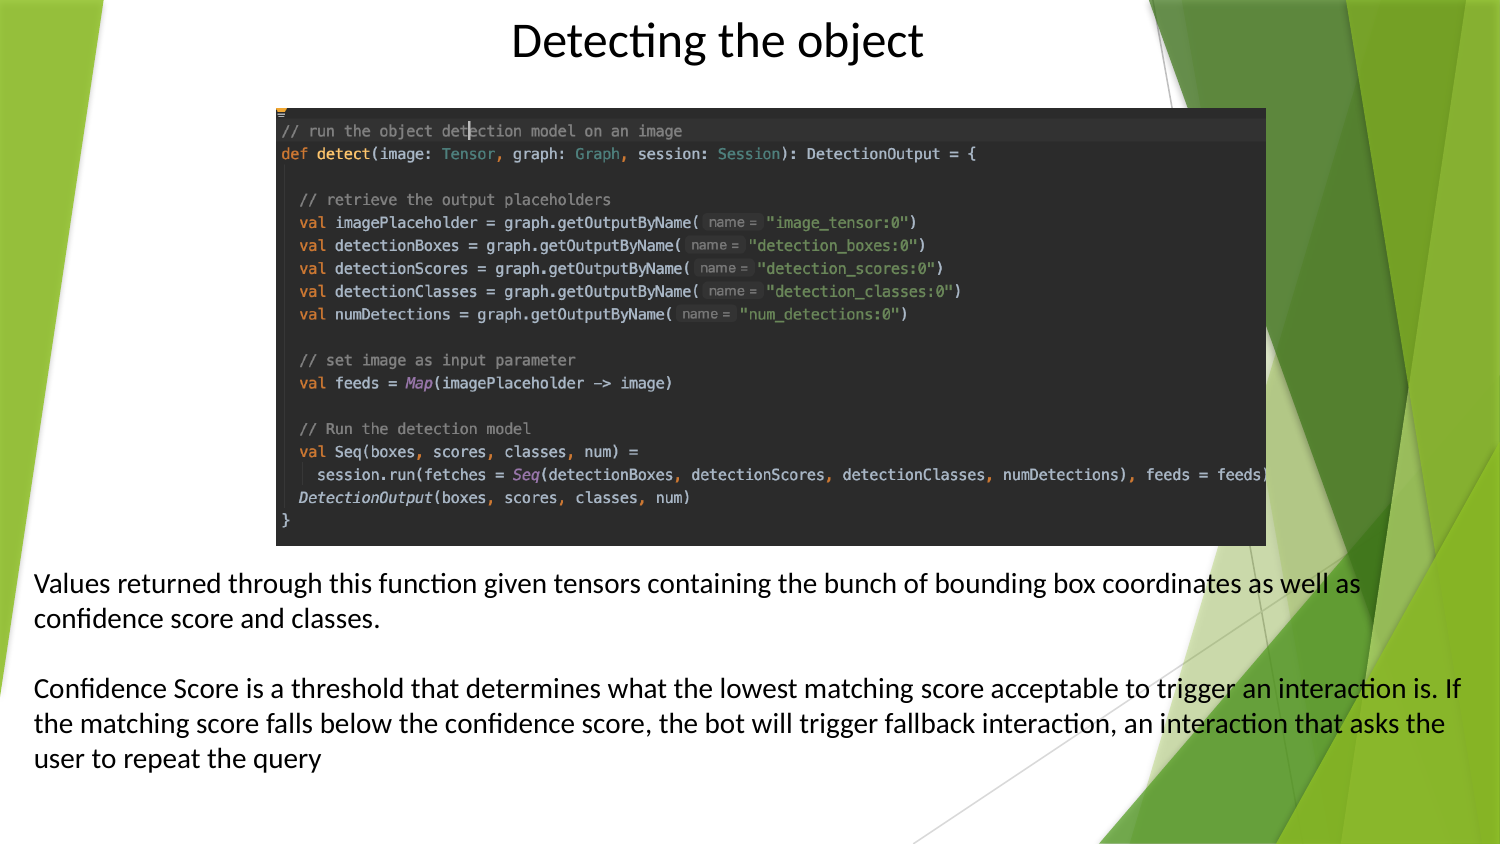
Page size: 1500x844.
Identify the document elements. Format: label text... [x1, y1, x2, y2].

picture [276, 107, 1267, 547]
text_box Detecting the object [0, 0, 1448, 75]
text_box Values returned through this function given tensors containing the bunch of bounding box coordinates as well as confidence score and classes. Confidence Score is a threshold that determines what the lowest matching score acceptable to trigger an interaction is. If the matching score falls below the confidence score, the bot will trigger fallback interaction, an interaction that asks the user to repeat the query [19, 557, 1488, 782]
